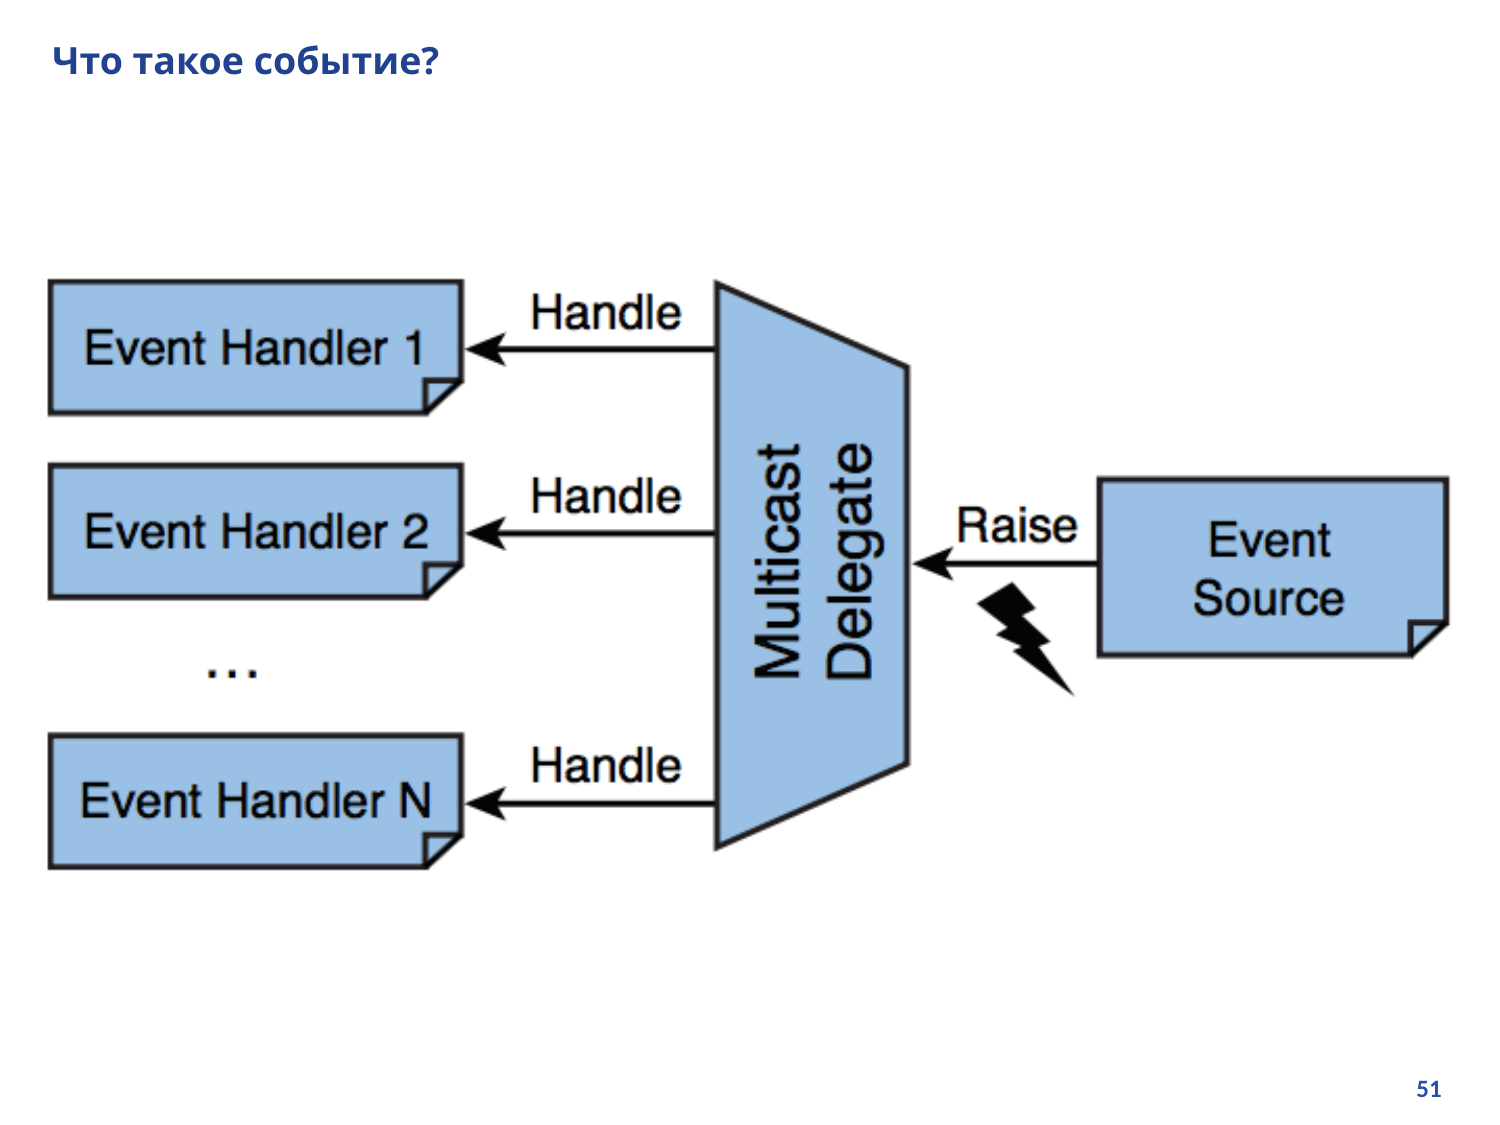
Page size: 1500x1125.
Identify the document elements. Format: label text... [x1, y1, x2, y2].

title Что такое событие? [36, 29, 1469, 90]
picture [17, 217, 1483, 908]
